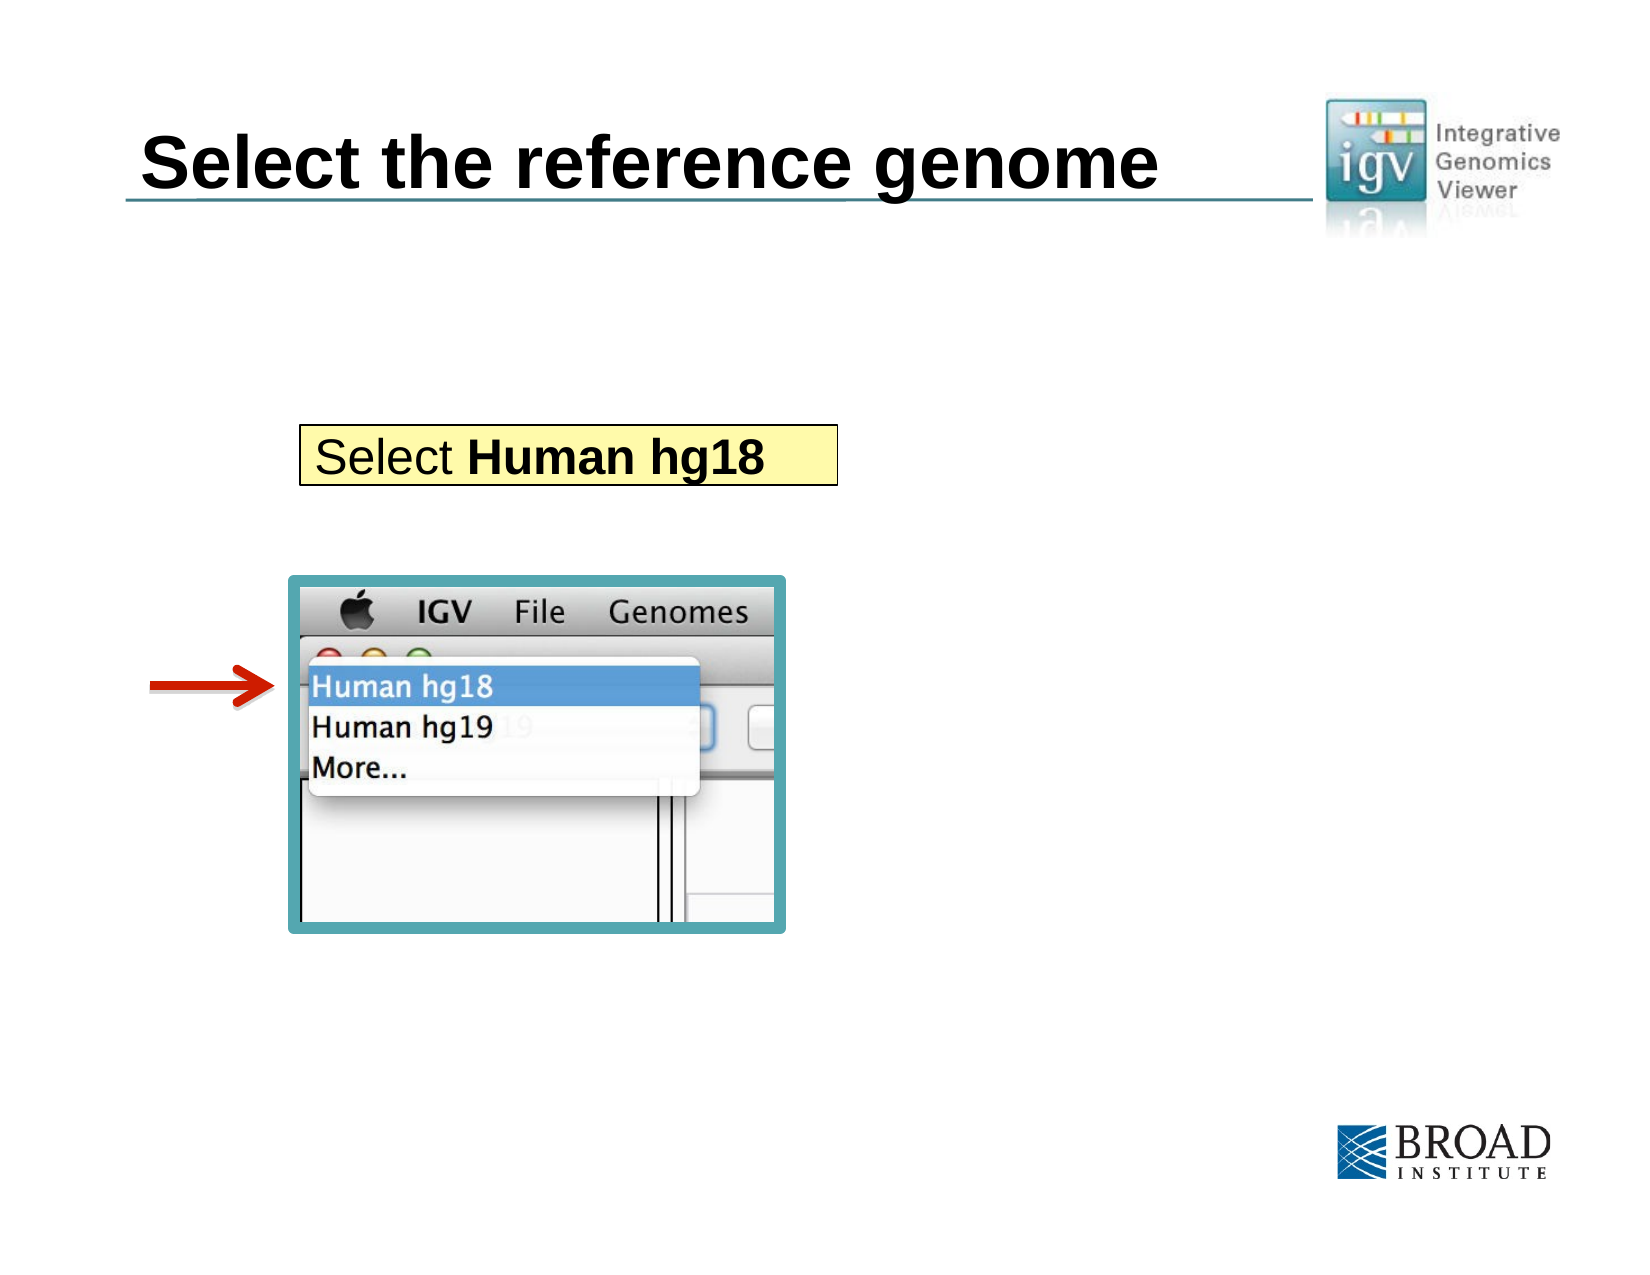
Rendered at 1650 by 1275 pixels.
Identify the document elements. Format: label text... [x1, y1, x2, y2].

picture [1337, 1124, 1551, 1179]
picture [1325, 92, 1560, 238]
text_box Select Human hg18 [300, 424, 838, 485]
text_box [232, 664, 275, 707]
text_box [148, 650, 313, 728]
title Select the reference genome [113, 113, 1537, 327]
text_box [293, 581, 781, 928]
